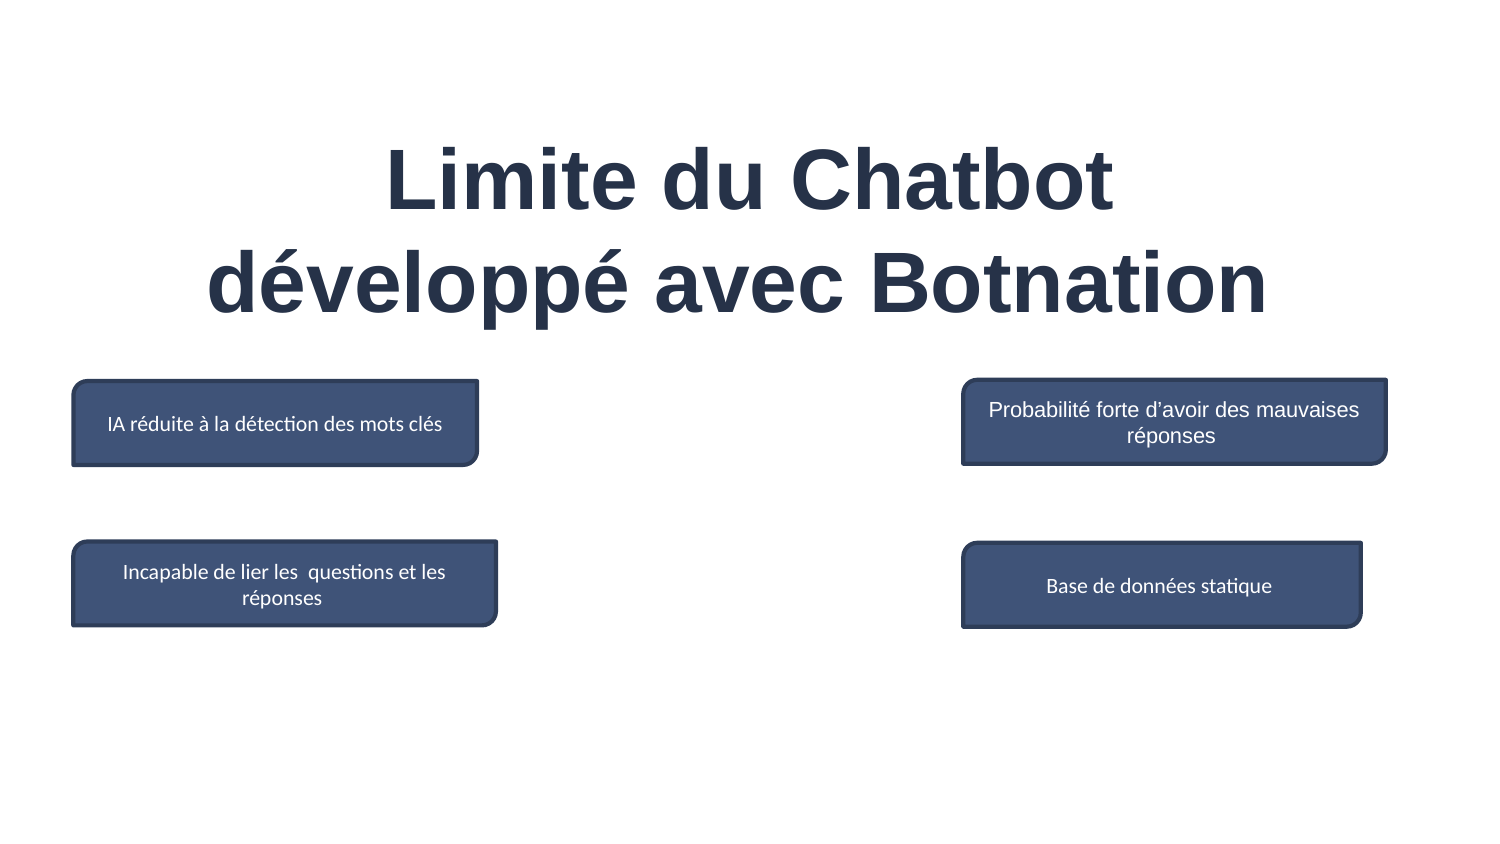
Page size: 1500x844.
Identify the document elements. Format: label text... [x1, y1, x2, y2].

text_box Incapable de lier les questions et les réponses [71, 539, 499, 628]
title Limite du Chatbot développé avec Botnation [187, 76, 1313, 480]
text_box Probabilité forte d’avoir des mauvaises réponses [961, 377, 1388, 466]
text_box IA réduite à la détection des mots clés [71, 378, 480, 468]
text_box Base de données statique [961, 540, 1363, 629]
